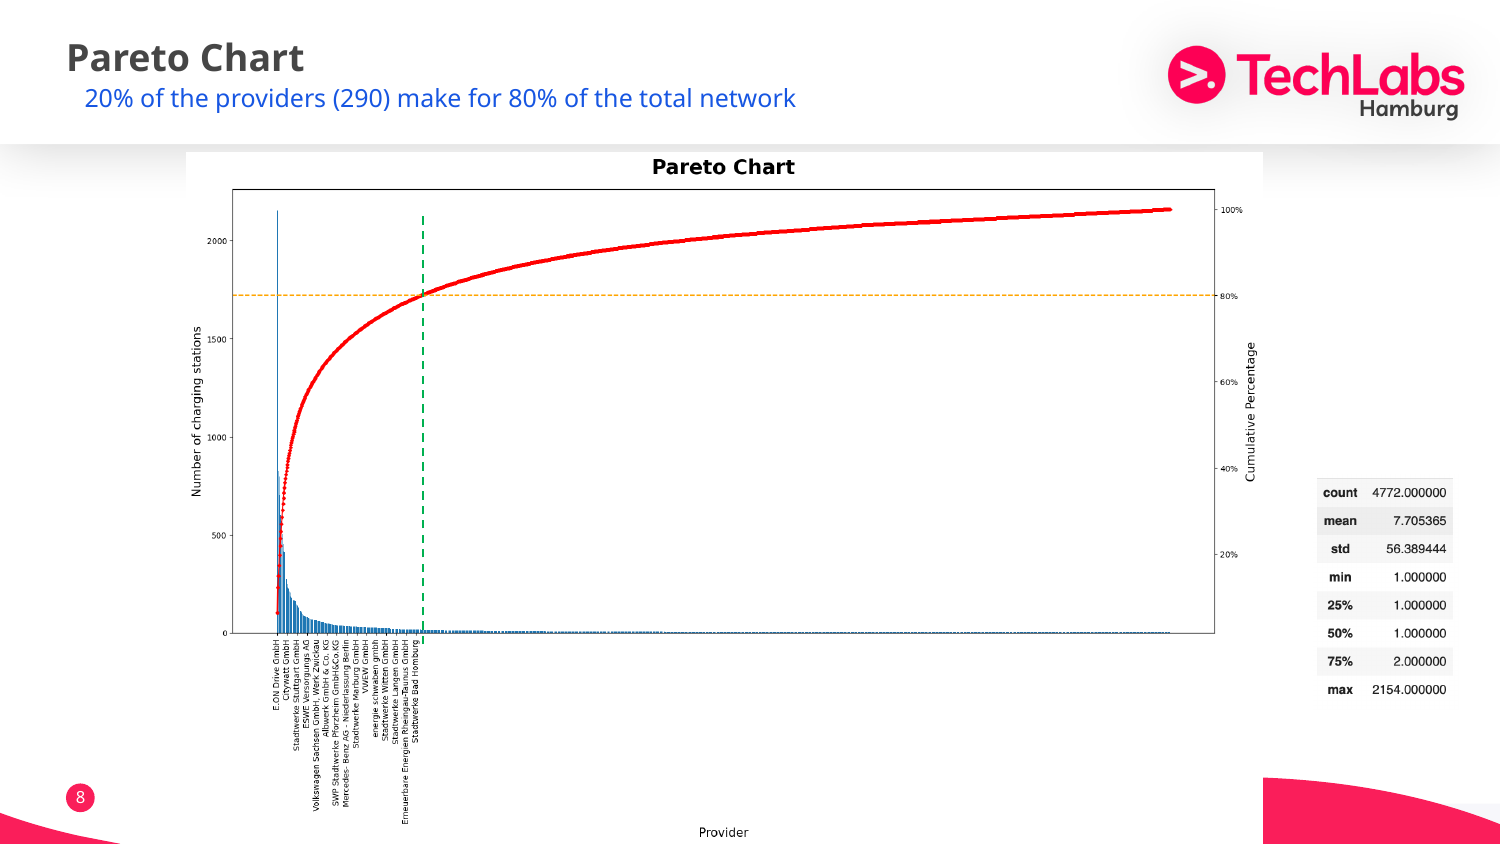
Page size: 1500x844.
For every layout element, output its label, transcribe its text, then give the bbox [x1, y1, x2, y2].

picture [1312, 474, 1459, 710]
slide_number 8 [71, 553, 90, 844]
title Pareto Chart [65, 39, 1153, 86]
picture [186, 152, 1263, 844]
subtitle 20% of the providers (290) make for 80% of the total network [65, 86, 1153, 576]
picture [1145, 27, 1489, 142]
